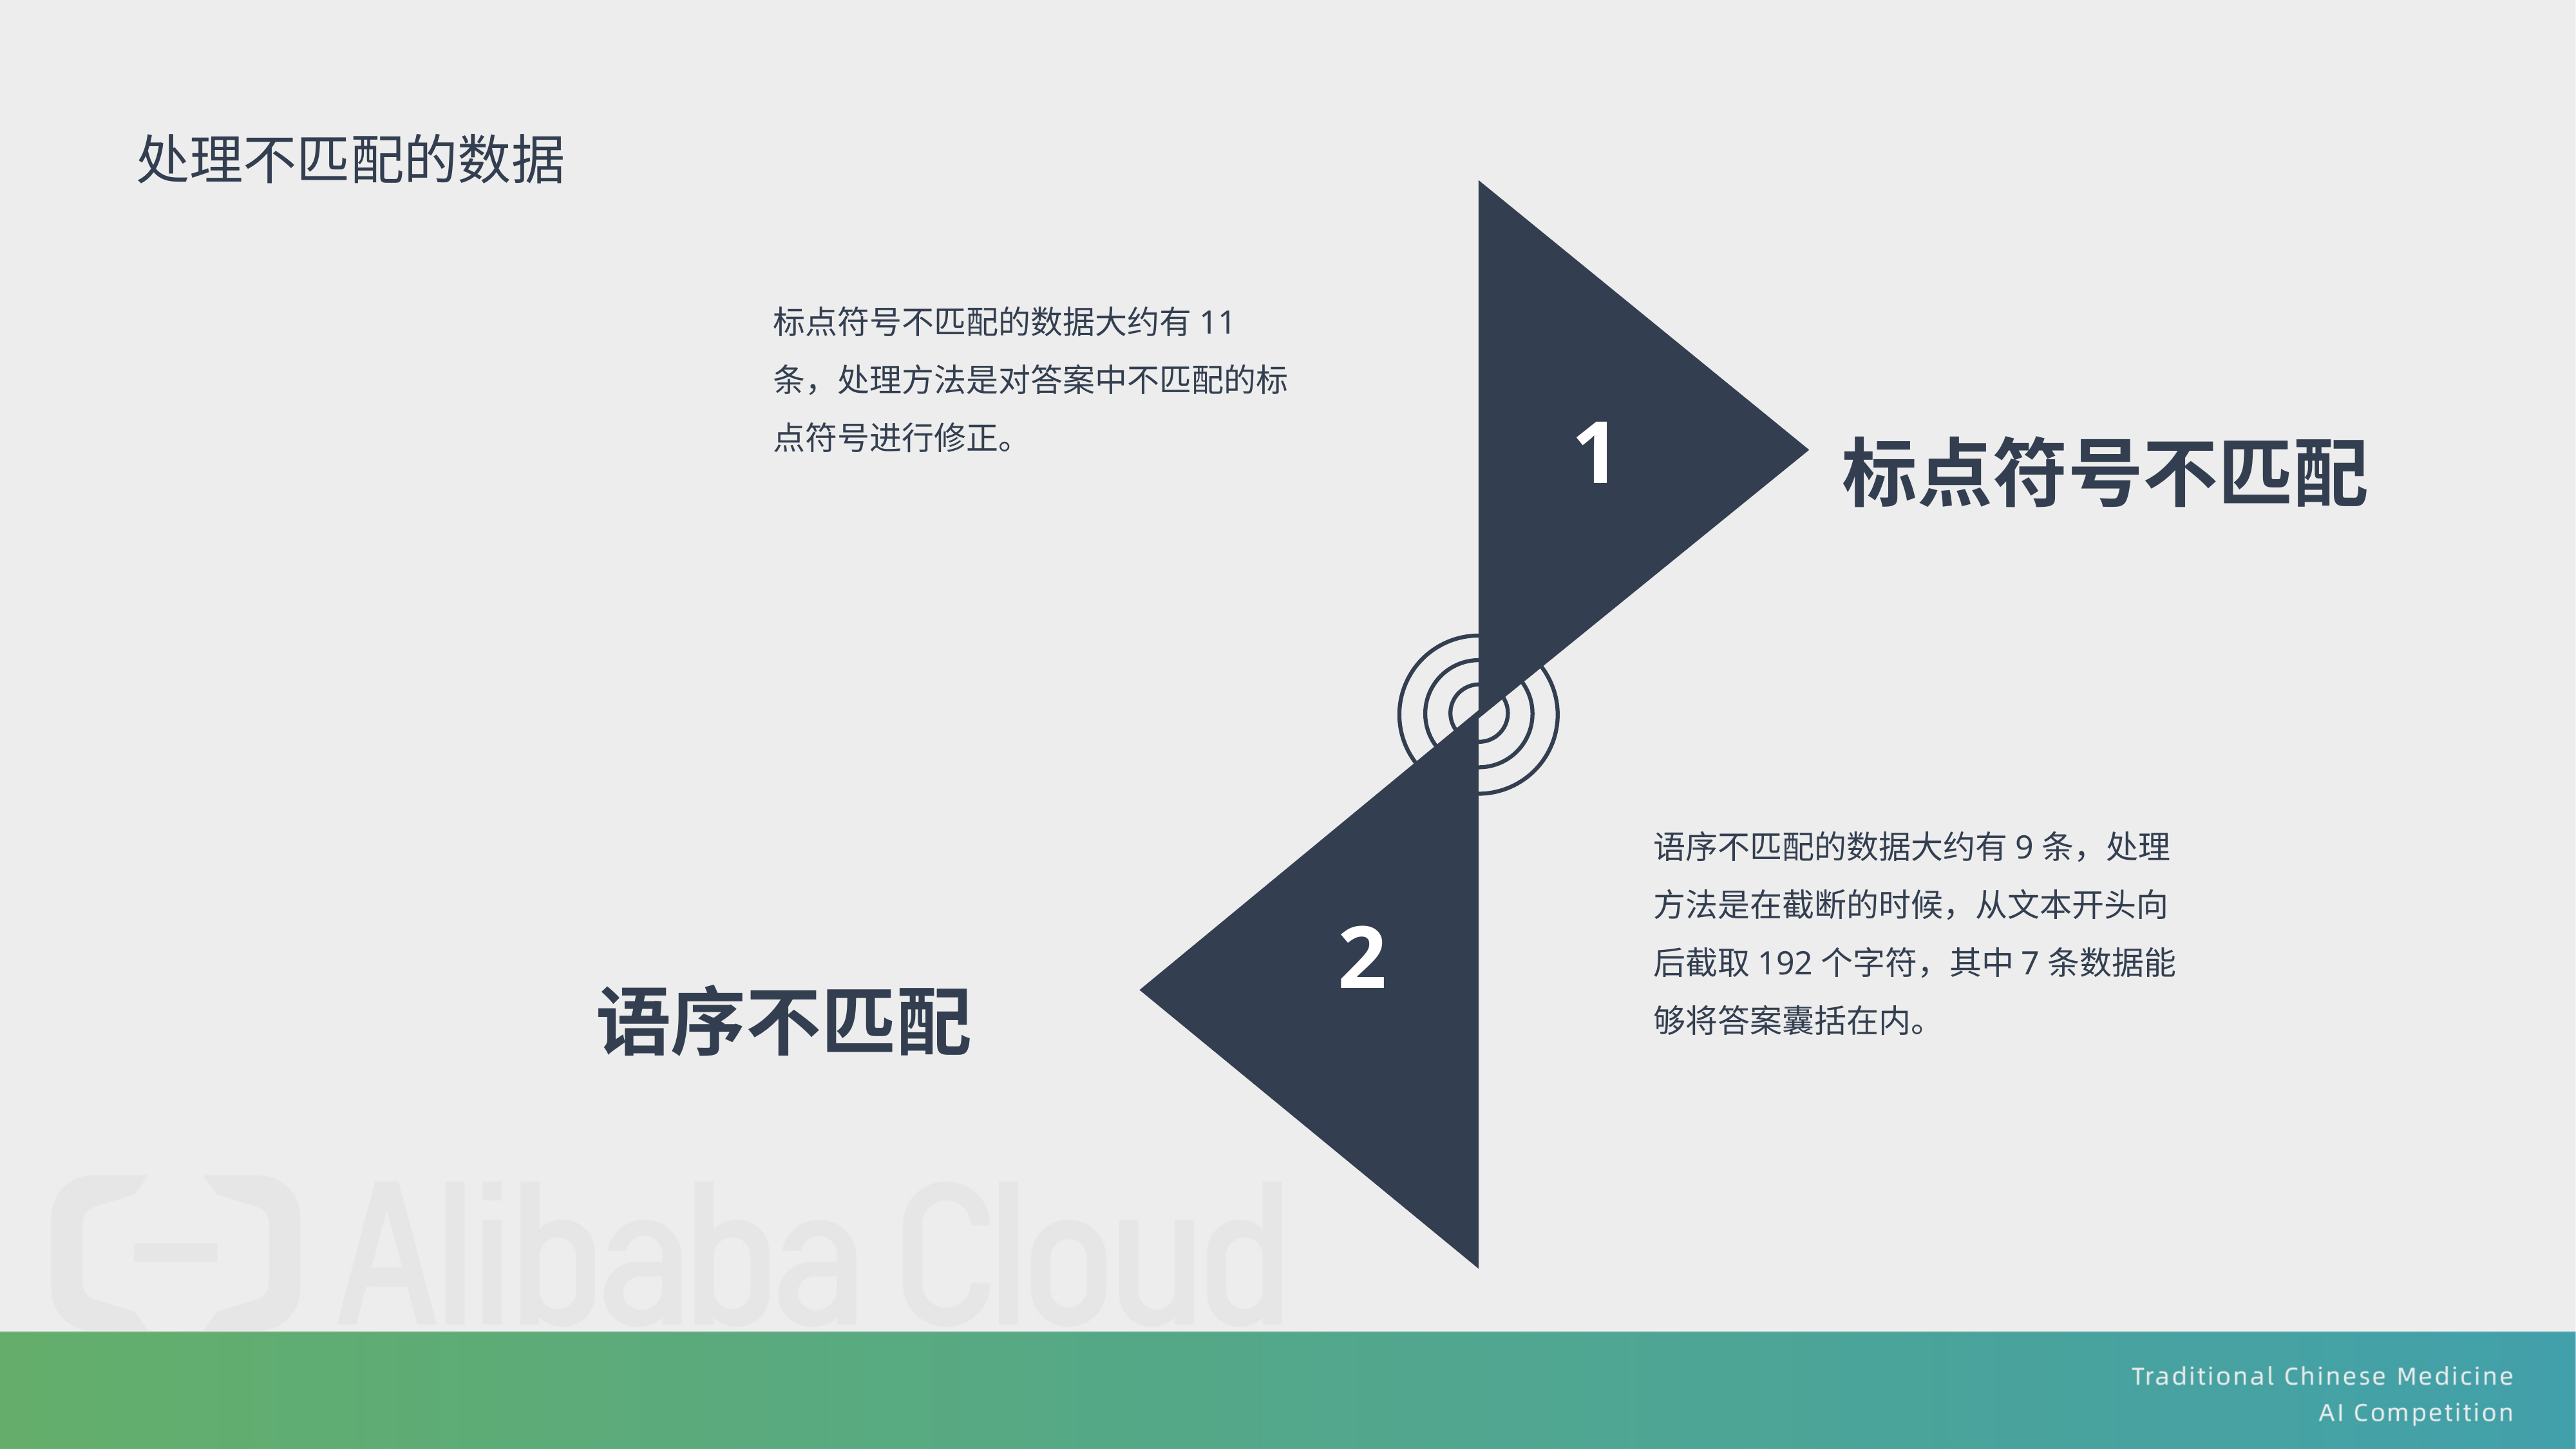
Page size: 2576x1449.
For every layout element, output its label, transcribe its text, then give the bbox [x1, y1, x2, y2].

text_box 标点符号不匹配的数据大约有11条，处理方法是对答案中不匹配的标点符号进行修正。 [763, 272, 1309, 466]
text_box 语序不匹配的数据大约有9条，处理方法是在截断的时候，从文本开头向后截取192个字符，其中7条数据能够将答案囊括在内。 [1643, 797, 2190, 1049]
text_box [1478, 180, 1810, 719]
text_box 语序不匹配 [586, 919, 1139, 1074]
text_box 标点符号不匹配 [1832, 371, 2450, 526]
picture [0, 0, 2576, 1449]
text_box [1139, 710, 1479, 1269]
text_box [1399, 635, 1558, 794]
text_box 处理不匹配的数据 [126, 84, 724, 200]
